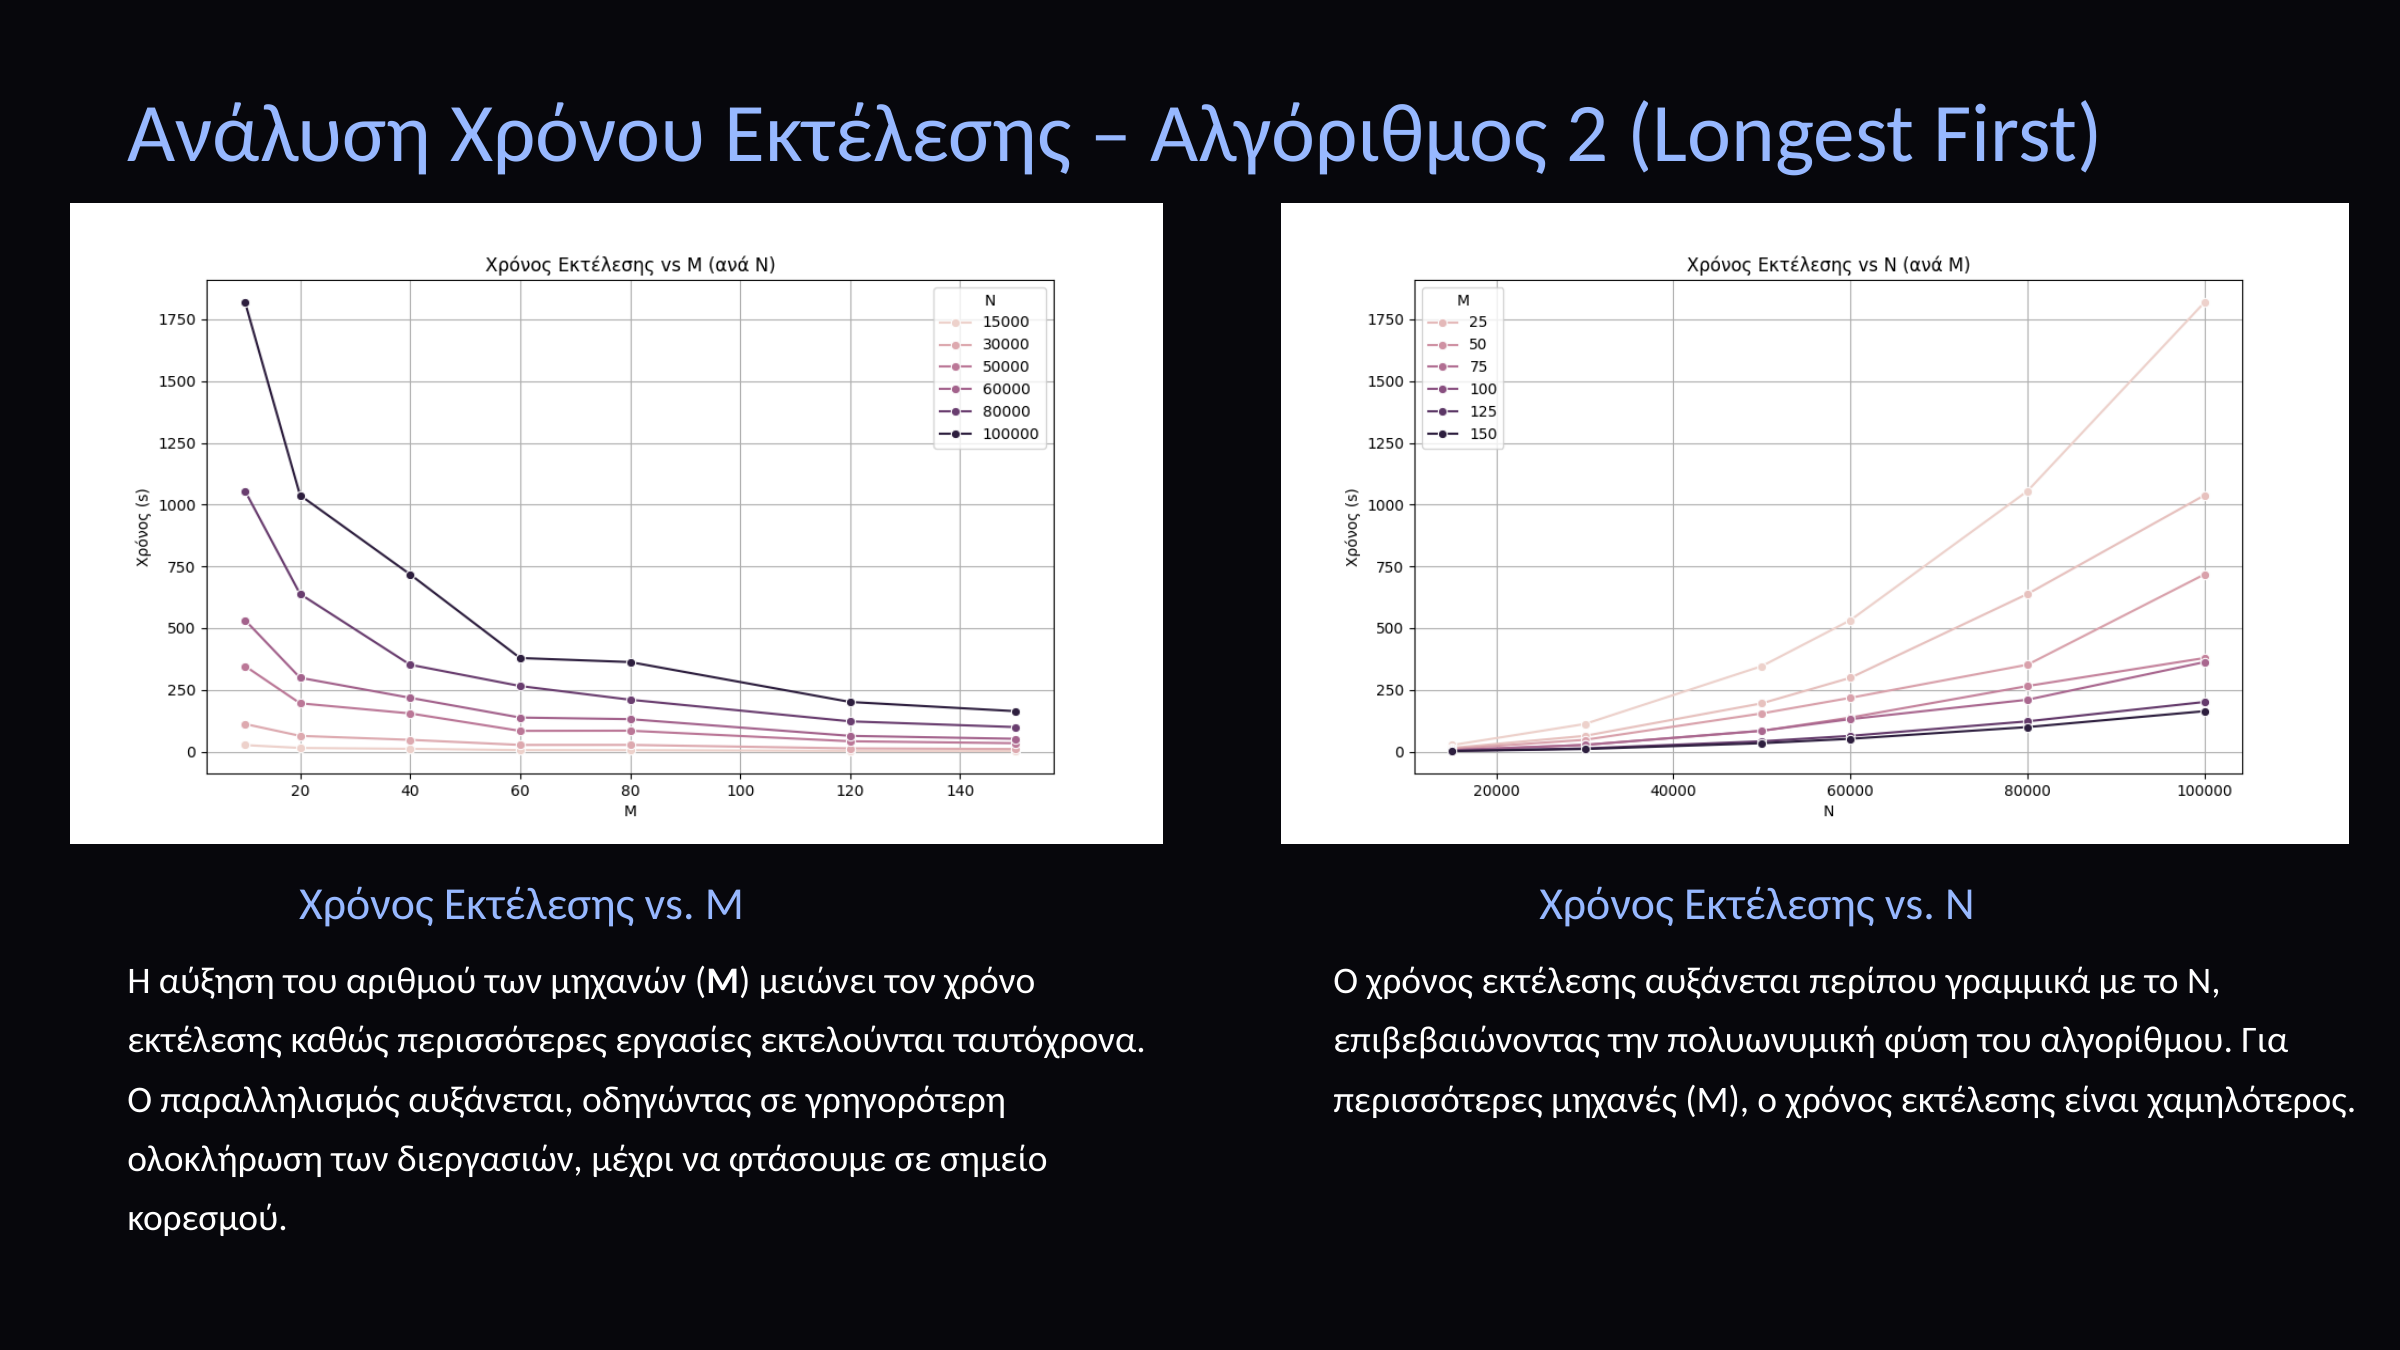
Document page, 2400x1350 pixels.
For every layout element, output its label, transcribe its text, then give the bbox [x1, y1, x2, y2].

text_box Η αύξηση του αριθμού των μηχανών (M) μειώνει τον χρόνο εκτέλεσης καθώς περισσότερες εργασίες εκτελούνται ταυτόχρονα. Ο παραλληλισμός αυξάνεται, οδηγώντας σε γρηγορότερη ολοκλήρωση των διεργασιών, μέχρι να φτάσουμε σε σημείο κορεσμού. [127, 941, 1152, 1256]
text_box Ο χρόνος εκτέλεσης αυξάνεται περίπου γραμμικά με το N, επιβεβαιώνοντας την πολυωνυμική φύση του αλγορίθμου. Για περισσότερες μηχανές (M), ο χρόνος εκτέλεσης είναι χαμηλότερος. [1333, 941, 2358, 1180]
picture [1280, 203, 2349, 844]
text_box Χρόνος Εκτέλεσης vs. N [1539, 870, 2053, 929]
text_box Ανάλυση Χρόνου Εκτέλεσης – Αλγόριθμος 2 (Longest First) [127, 62, 2238, 160]
picture [70, 203, 1163, 844]
text_box Χρόνος Εκτέλεσης vs. M [299, 870, 817, 929]
